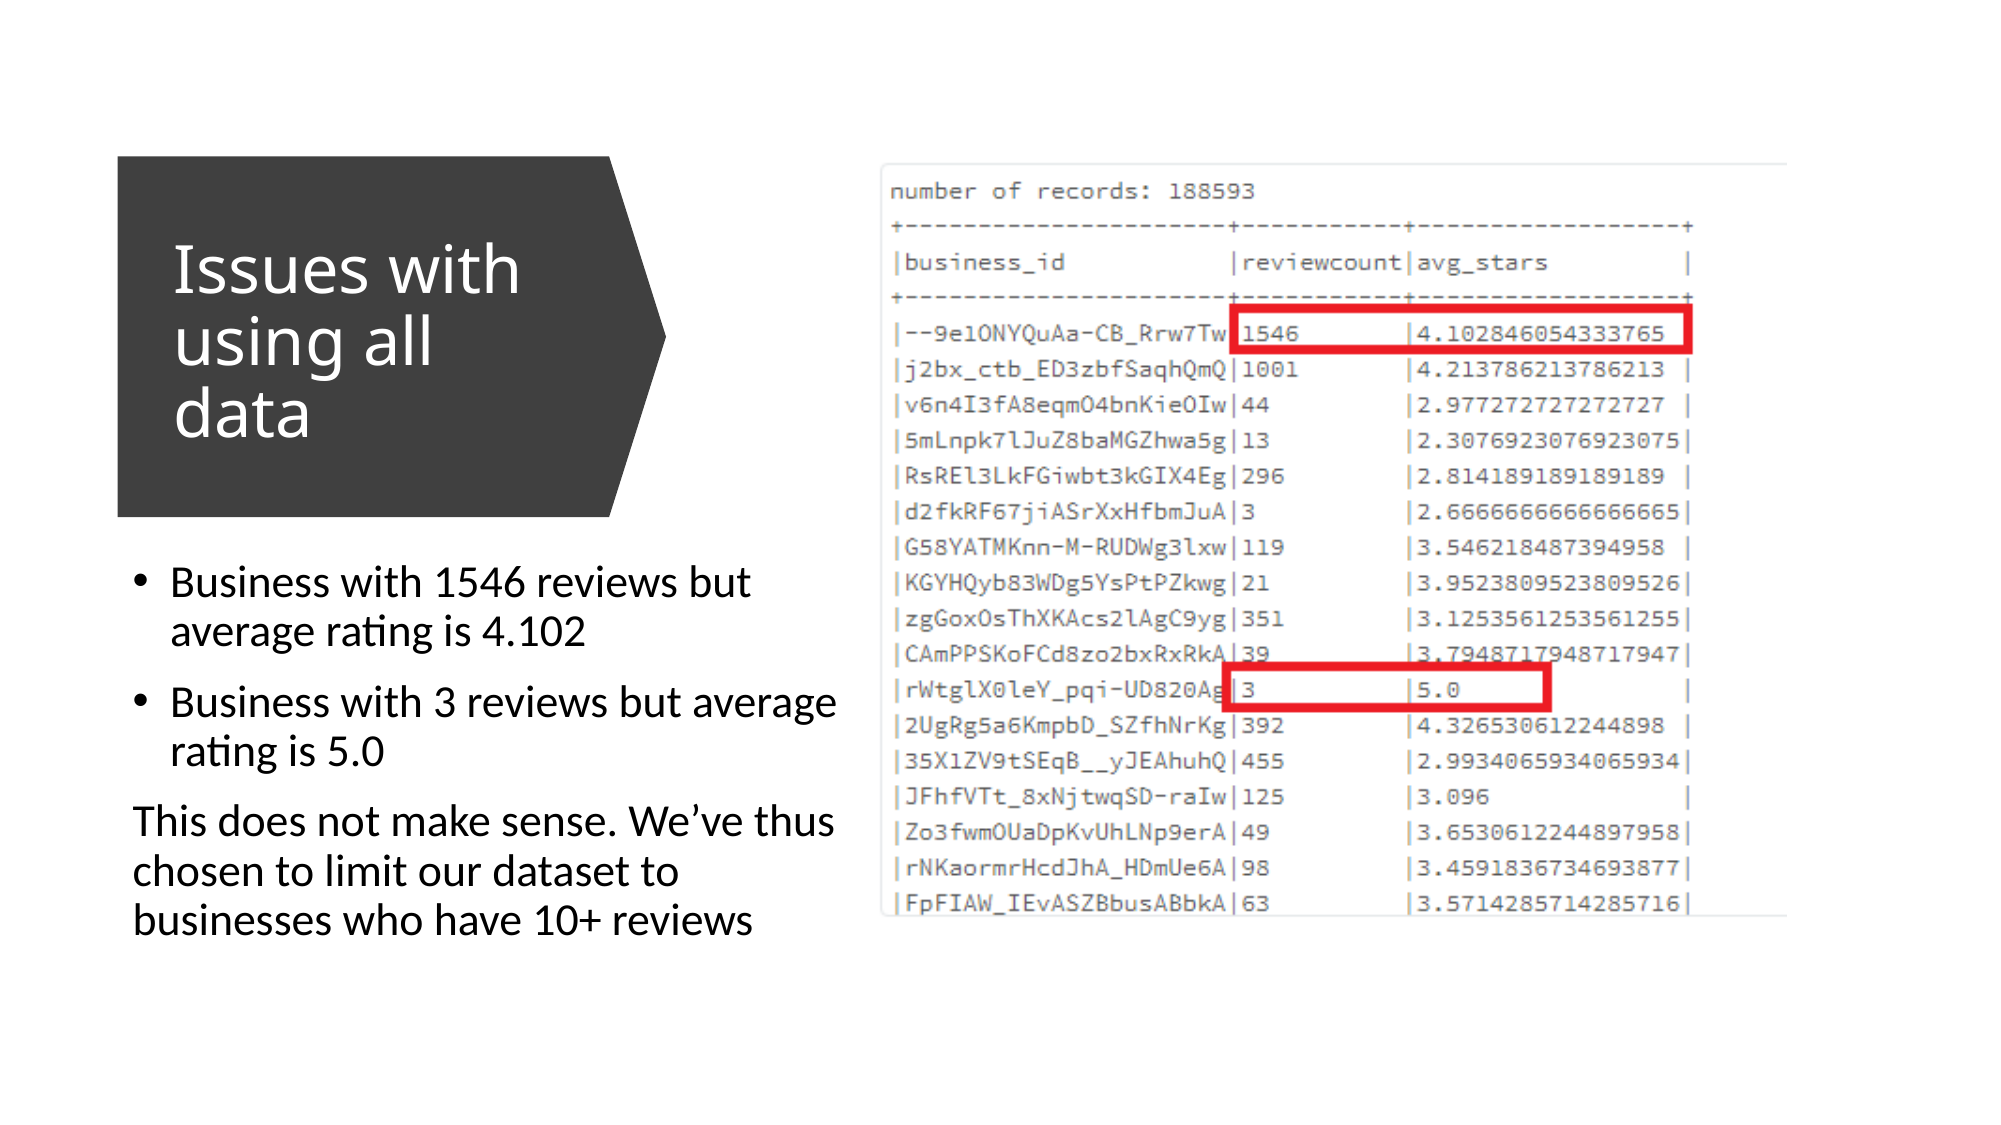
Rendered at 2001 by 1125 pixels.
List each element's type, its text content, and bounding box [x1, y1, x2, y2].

text_box [116, 155, 668, 519]
picture [875, 156, 1787, 949]
title Issues with using all data [158, 197, 597, 490]
list Business with 1546 reviews but average rating is 4.102 Business with 3 reviews but average rating is 5.0 This does not make sense. We’ve thus chosen to limit our dataset to businesses who have 10+ reviews [117, 550, 876, 1015]
